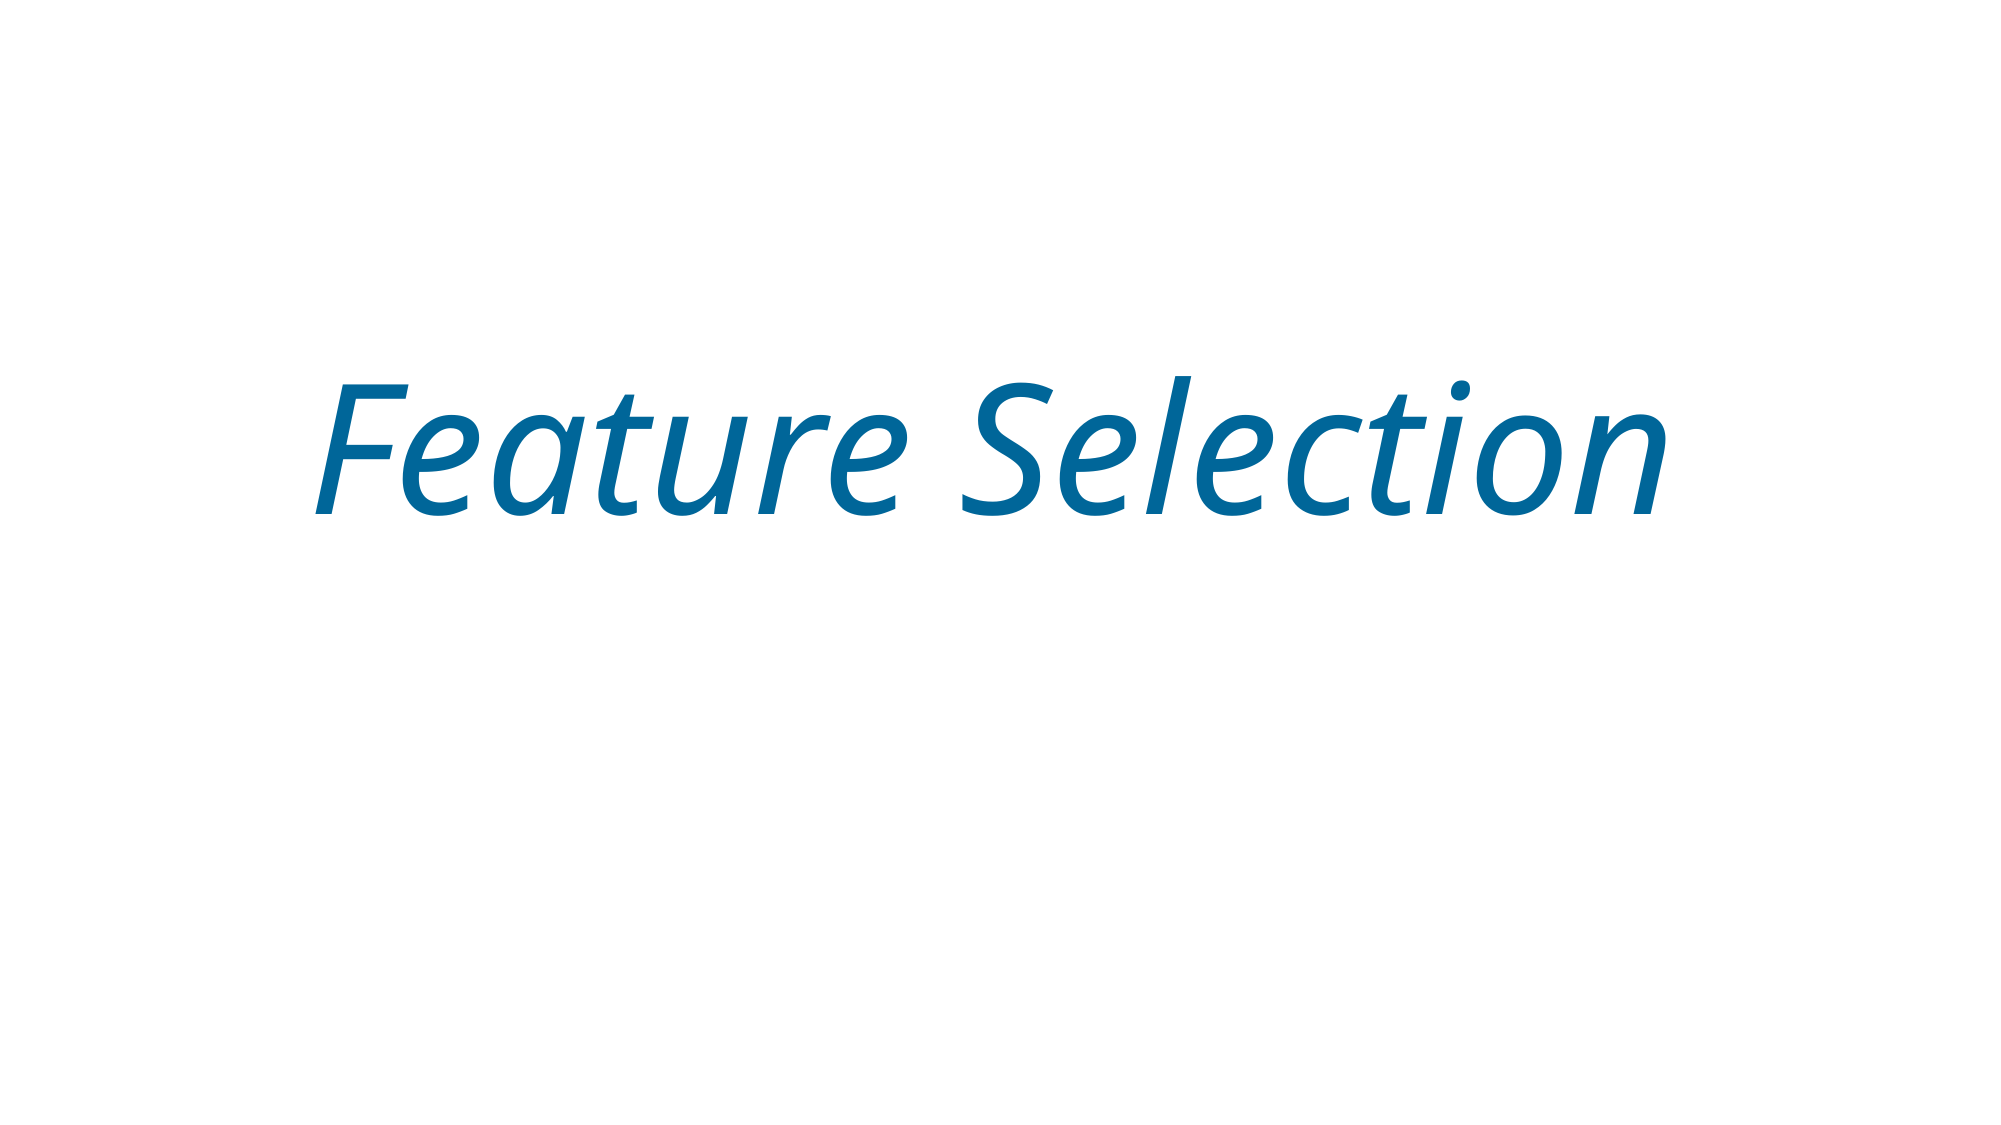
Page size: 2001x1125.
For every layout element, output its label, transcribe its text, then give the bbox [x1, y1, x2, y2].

text_box Feature Selection [92, 339, 1892, 544]
